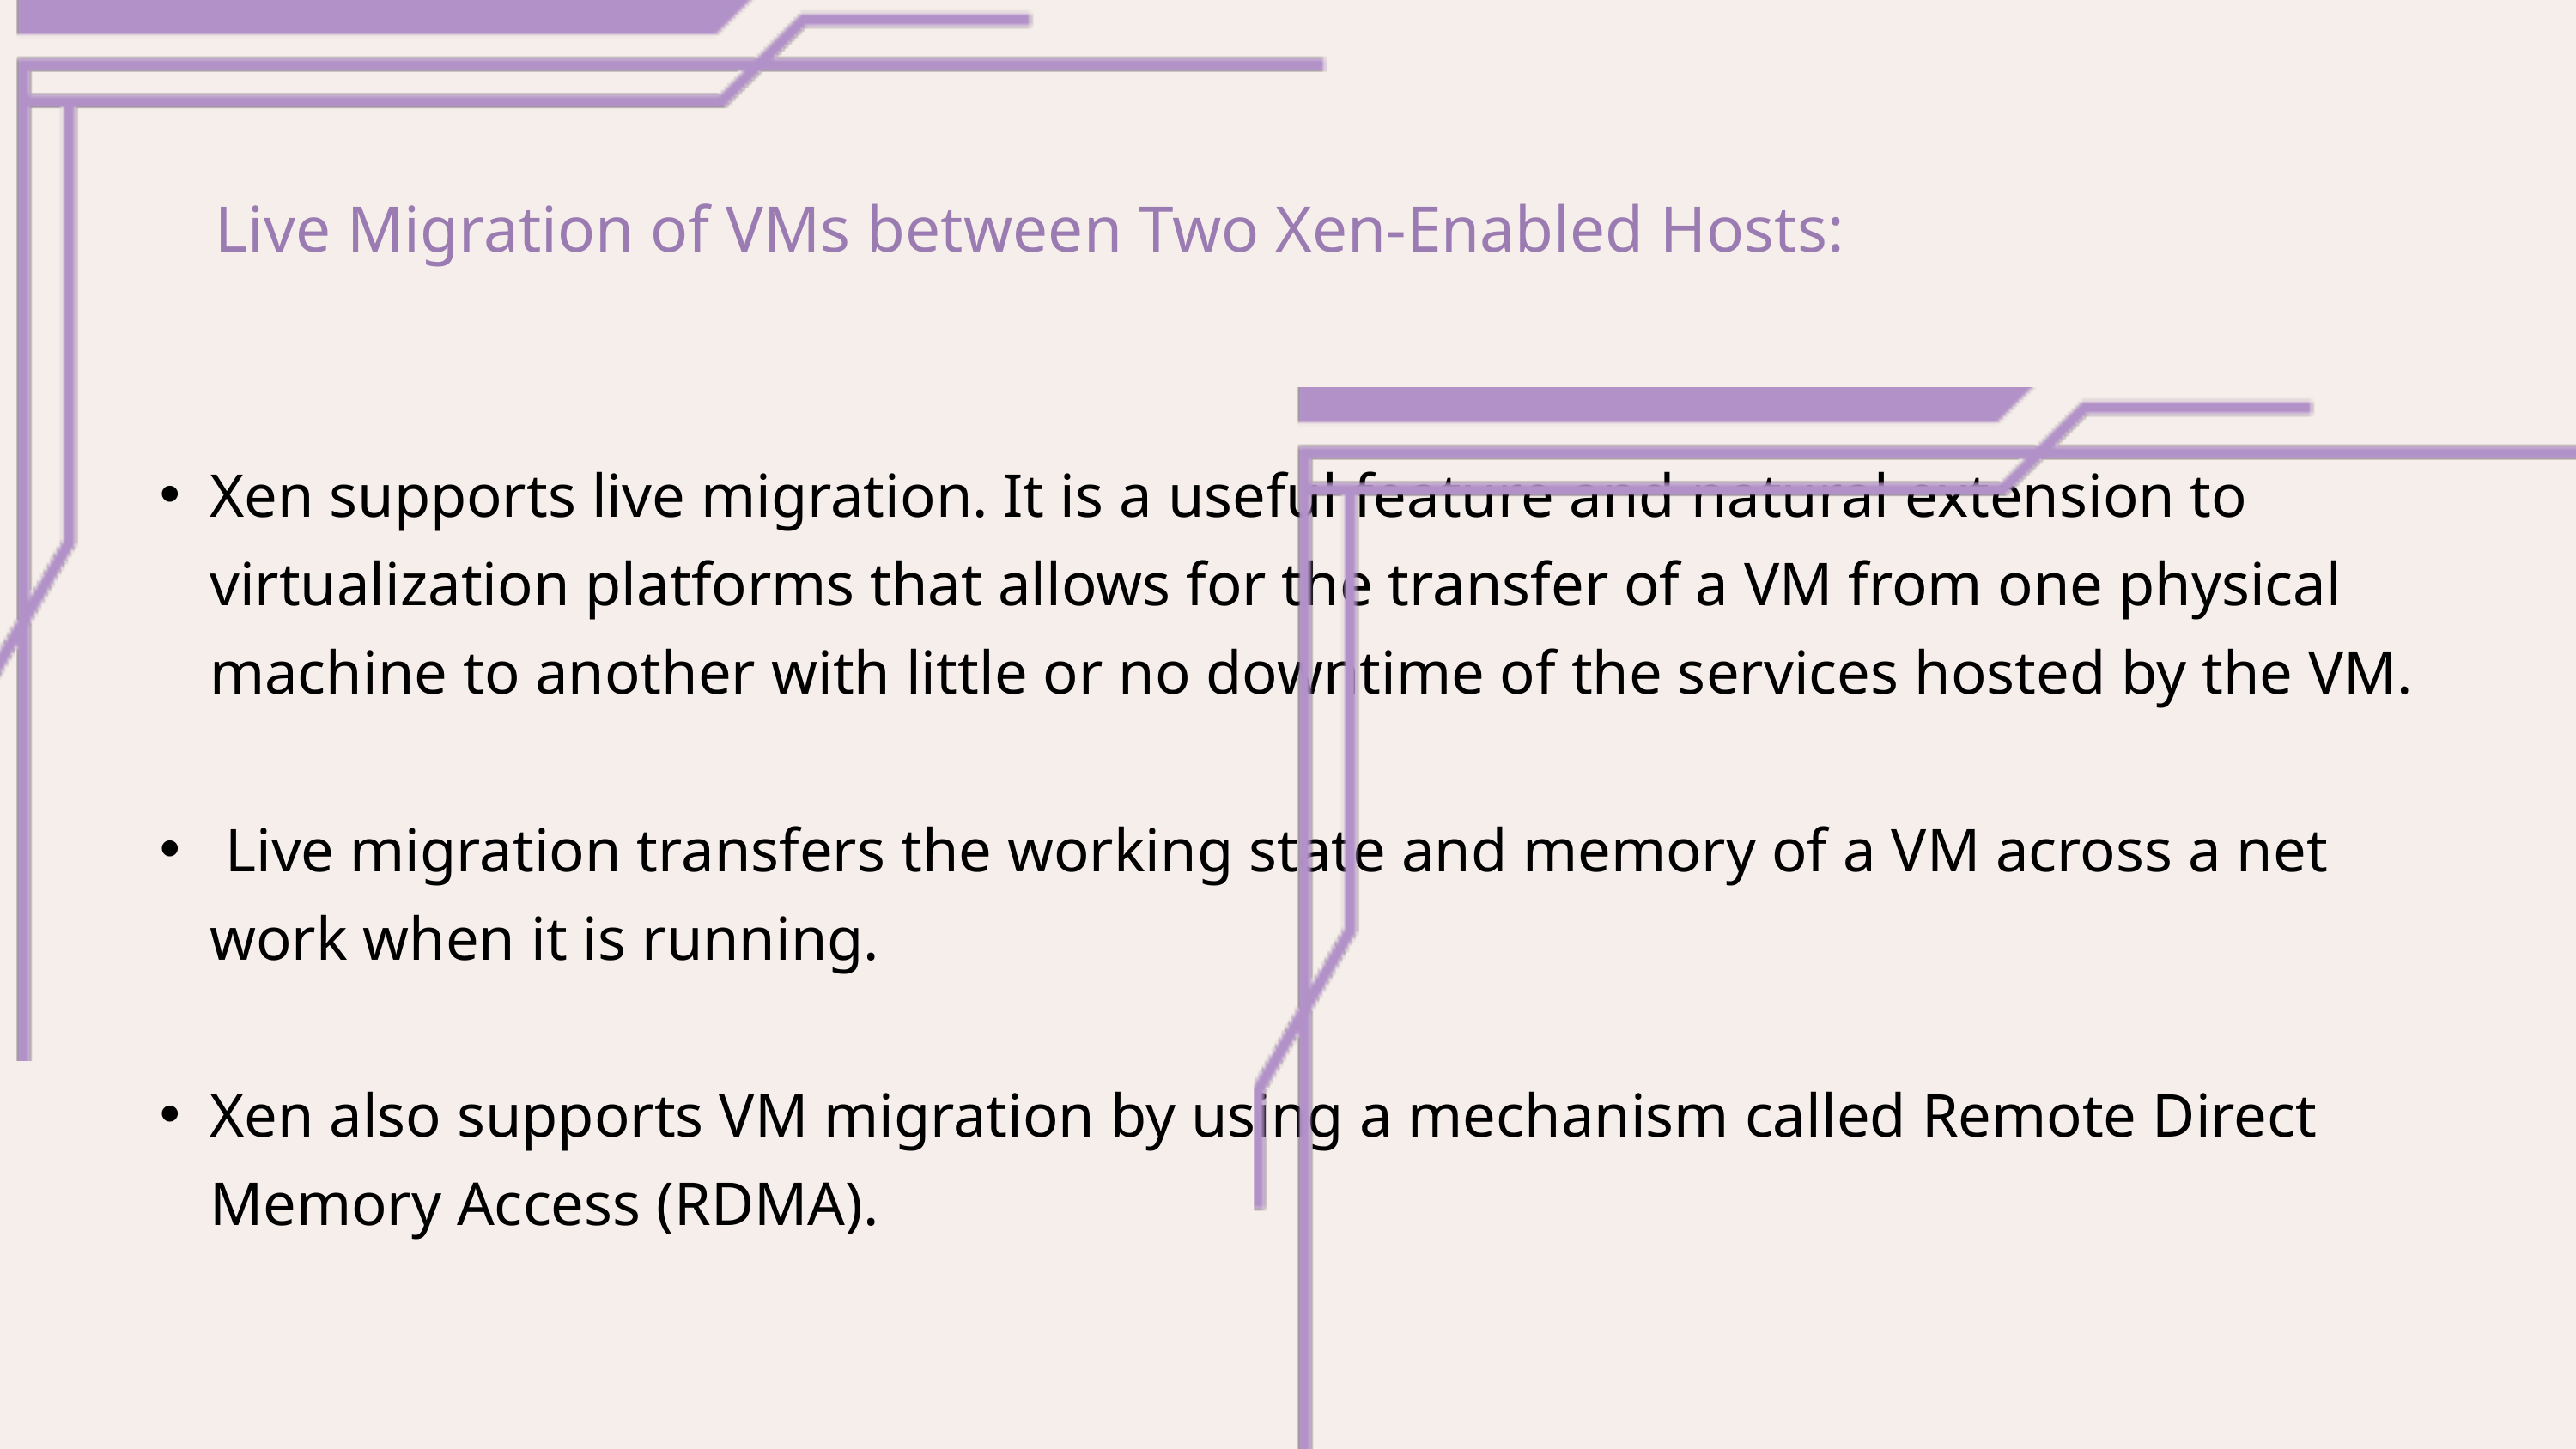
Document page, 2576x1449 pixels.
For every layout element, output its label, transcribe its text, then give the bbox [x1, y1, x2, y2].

text_box [1254, 387, 2576, 1449]
text_box Xen supports live migration. It is a useful feature and natural extension to virtualization platforms that allows for the transfer of a VM from one physical machine to another with little or no downtime of the services hosted by the VM. Live migration transfers the working state and memory of a VM across a net work when it is running. Xen also supports VM migration by using a mechanism called Remote Direct Memory Access (RDMA). [109, 440, 1254, 1238]
text_box [0, 0, 1327, 1061]
text_box Live Migration of VMs between Two Xen-Enabled Hosts: [129, 176, 1931, 264]
